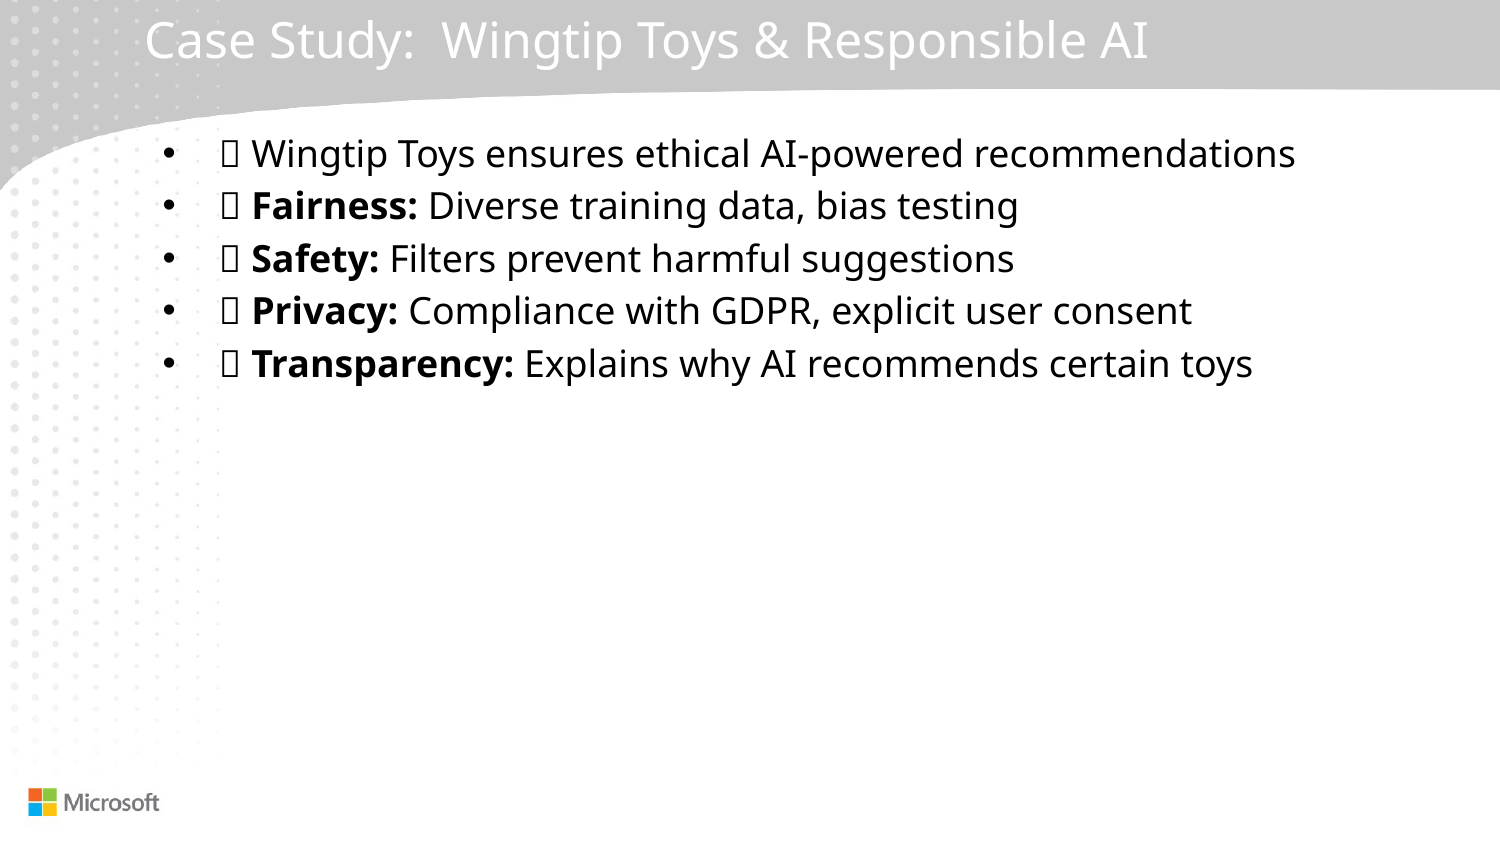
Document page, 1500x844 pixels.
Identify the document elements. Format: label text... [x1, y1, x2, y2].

title Case Study: Wingtip Toys & Responsible AI [130, 1, 1369, 78]
picture [0, 0, 1500, 844]
list 📌 Wingtip Toys ensures ethical AI-powered recommendations ✅ Fairness: Diverse training data, bias testing ✅ Safety: Filters prevent harmful suggestions ✅ Privacy: Compliance with GDPR, explicit user consent ✅ Transparency: Explains why AI recommends certain toys [147, 122, 1471, 844]
